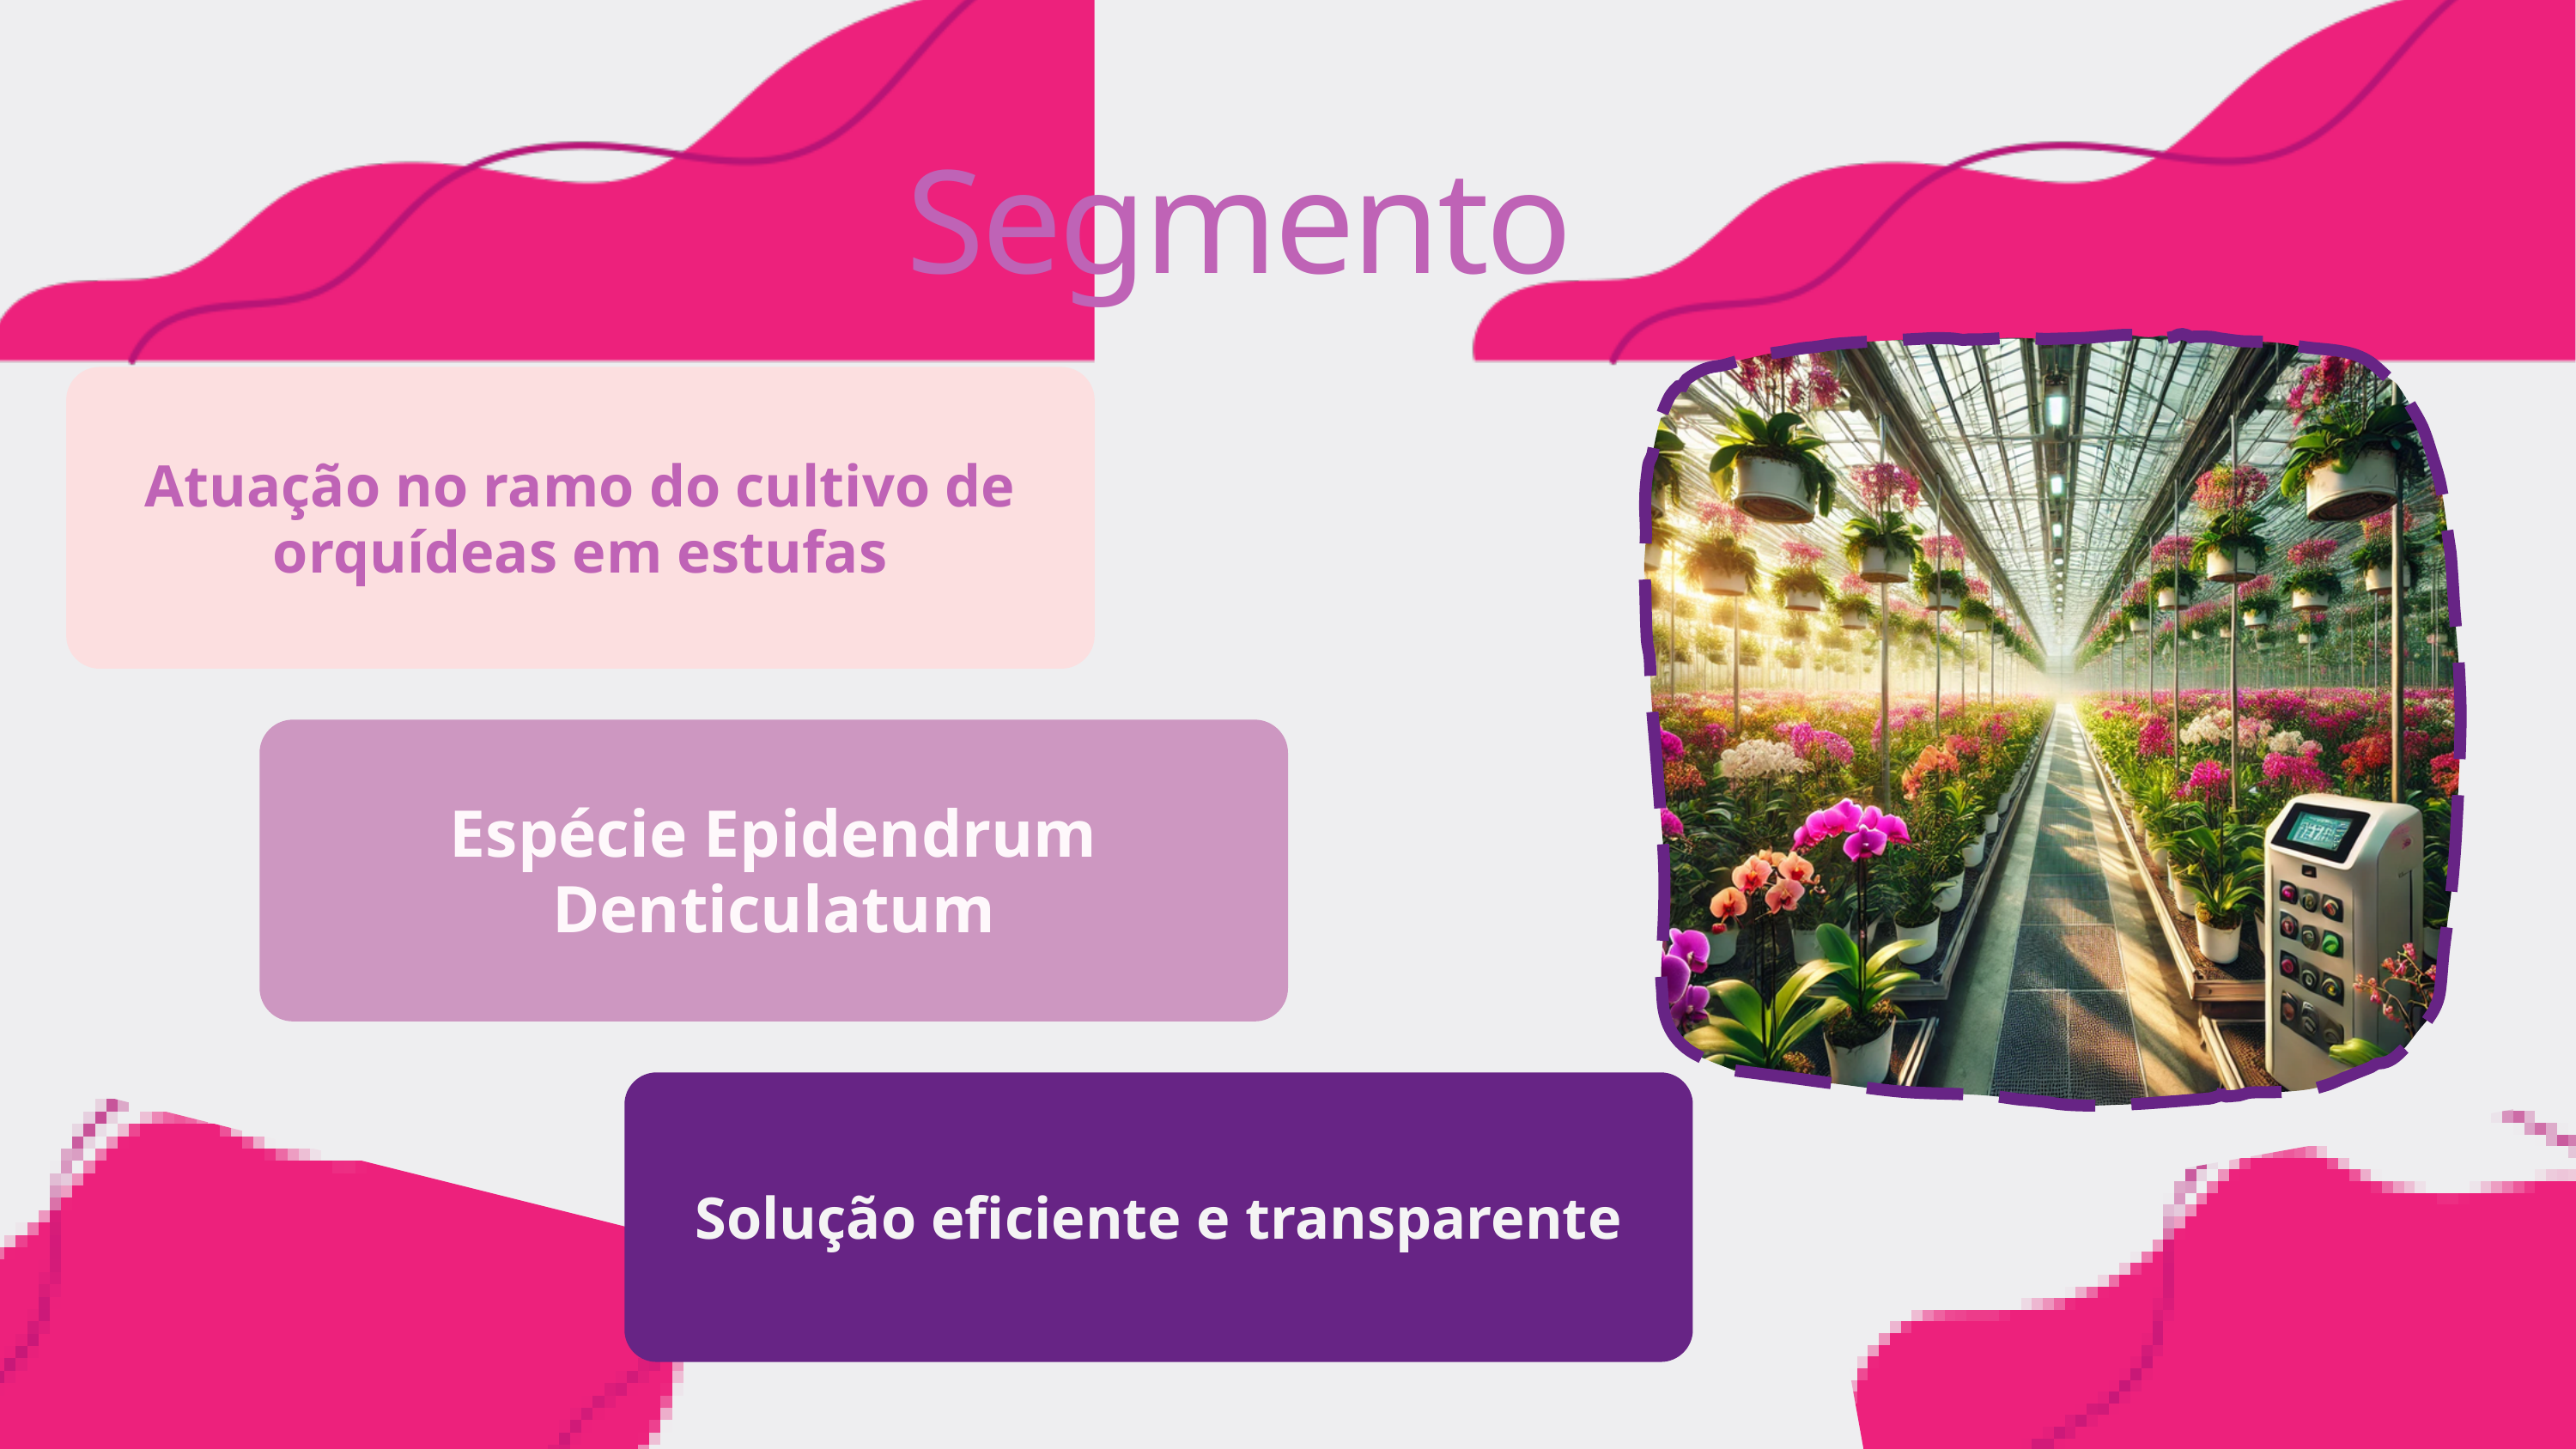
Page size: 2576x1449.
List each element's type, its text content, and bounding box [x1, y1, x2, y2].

text_box [0, 1070, 700, 1449]
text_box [623, 1072, 1693, 1362]
text_box Segmento [728, 191, 1752, 302]
text_box [1825, 1098, 2576, 1449]
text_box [65, 367, 1096, 670]
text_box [1643, 333, 2461, 1106]
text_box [259, 719, 1289, 1022]
text_box [1469, 0, 2576, 367]
text_box [0, 0, 1095, 367]
